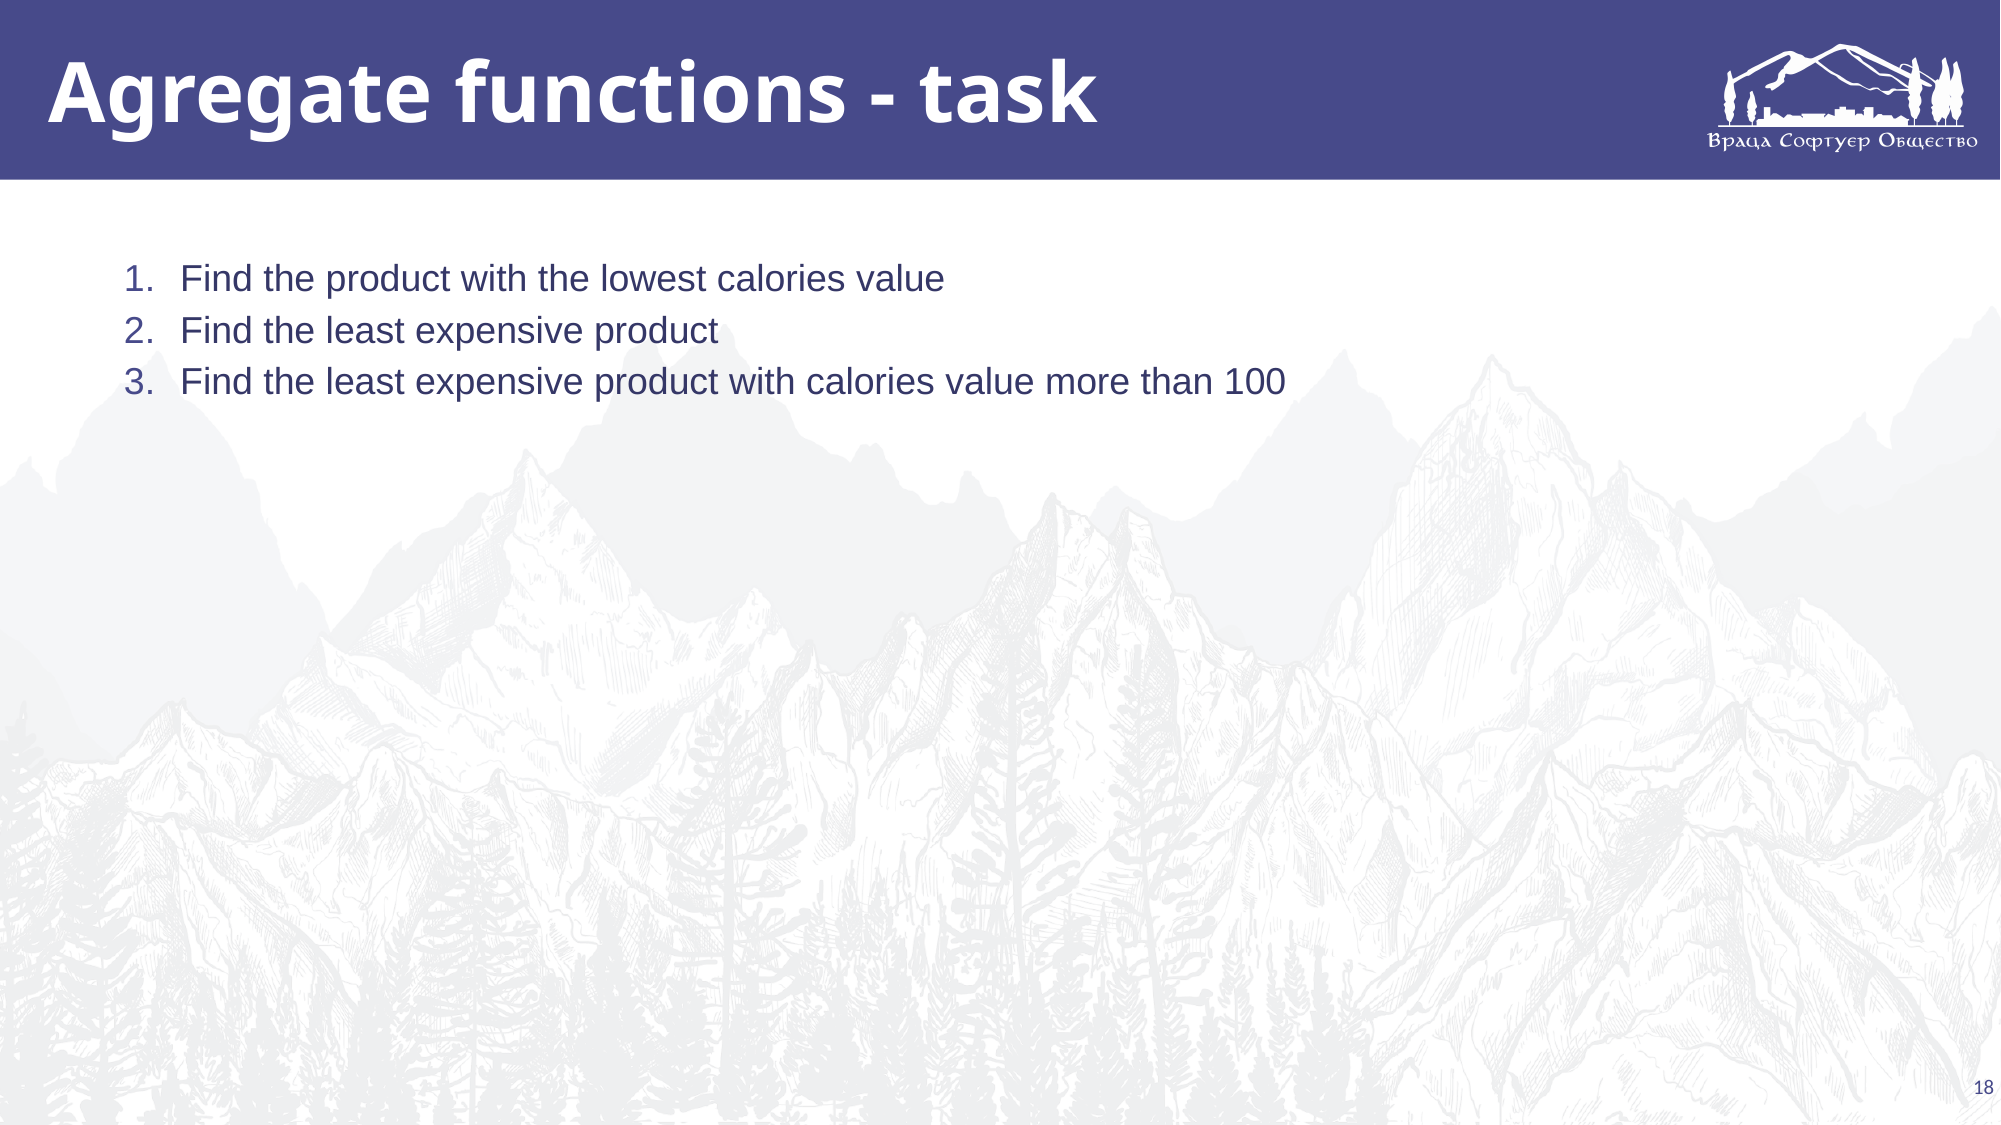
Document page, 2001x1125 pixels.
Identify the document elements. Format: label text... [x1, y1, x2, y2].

slide_number 18 [1929, 1070, 2000, 1103]
picture [1703, 19, 1981, 165]
list Find the product with the lowest calories value Find the least expensive product Find the least expensive product with calories value more than 100 [31, 196, 1970, 1050]
title Agregate functions - task [31, 16, 1591, 162]
